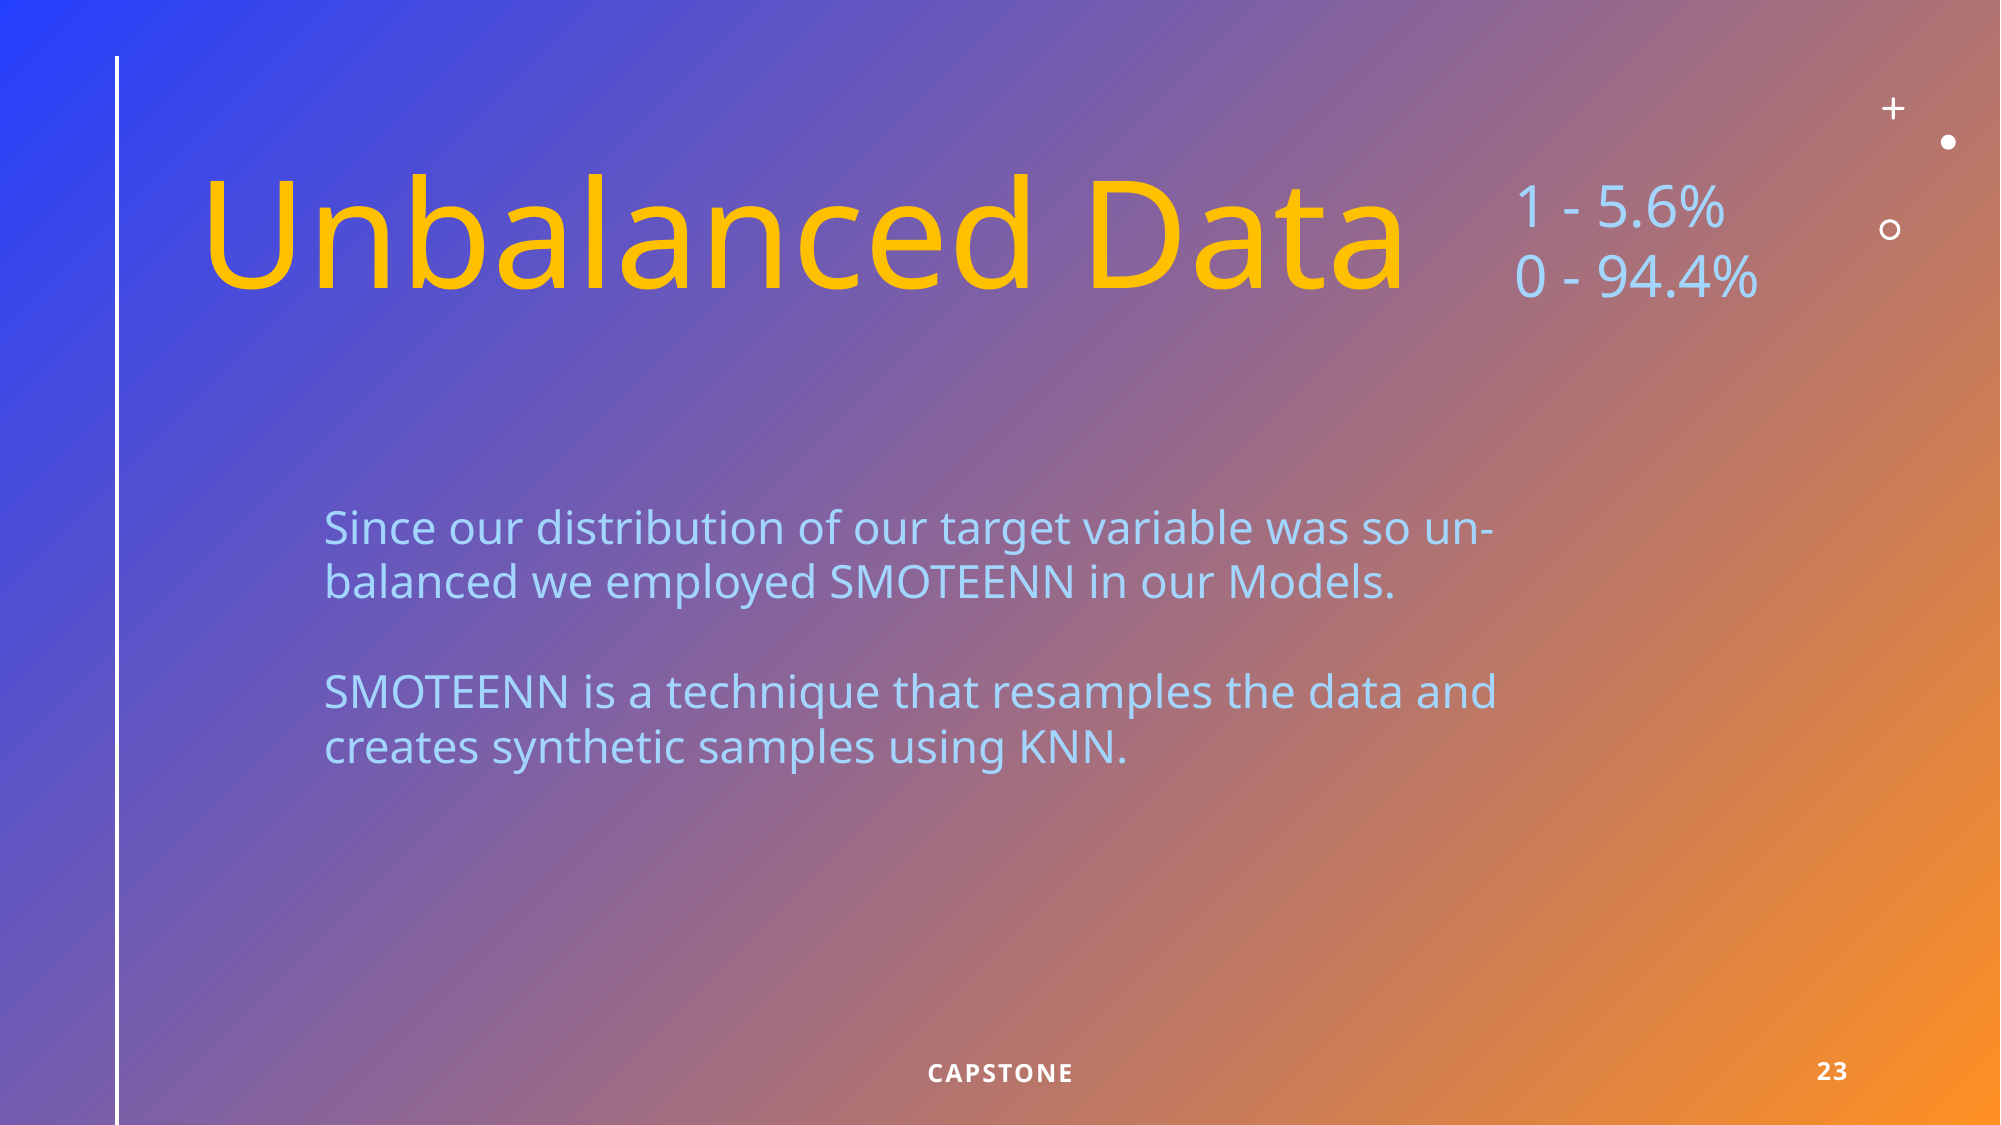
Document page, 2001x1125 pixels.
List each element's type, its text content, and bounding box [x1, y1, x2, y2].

title Unbalanced Data [182, 0, 1709, 329]
text_box Since our distribution of our target variable was so un-balanced we employed SMOTEENN in our Models. SMOTEENN is a technique that resamples the data and creates synthetic samples using KNN. [309, 490, 1582, 836]
text_box [0, 0, 2000, 1125]
text_box [1879, 219, 1901, 241]
text_box [1881, 97, 1905, 120]
footer Capstone [662, 1042, 1338, 1103]
text_box 1 - 5.6% 0 - 94.4% [1499, 161, 1776, 317]
text_box [1940, 134, 1956, 150]
slide_number 23 [1412, 1042, 1863, 1103]
